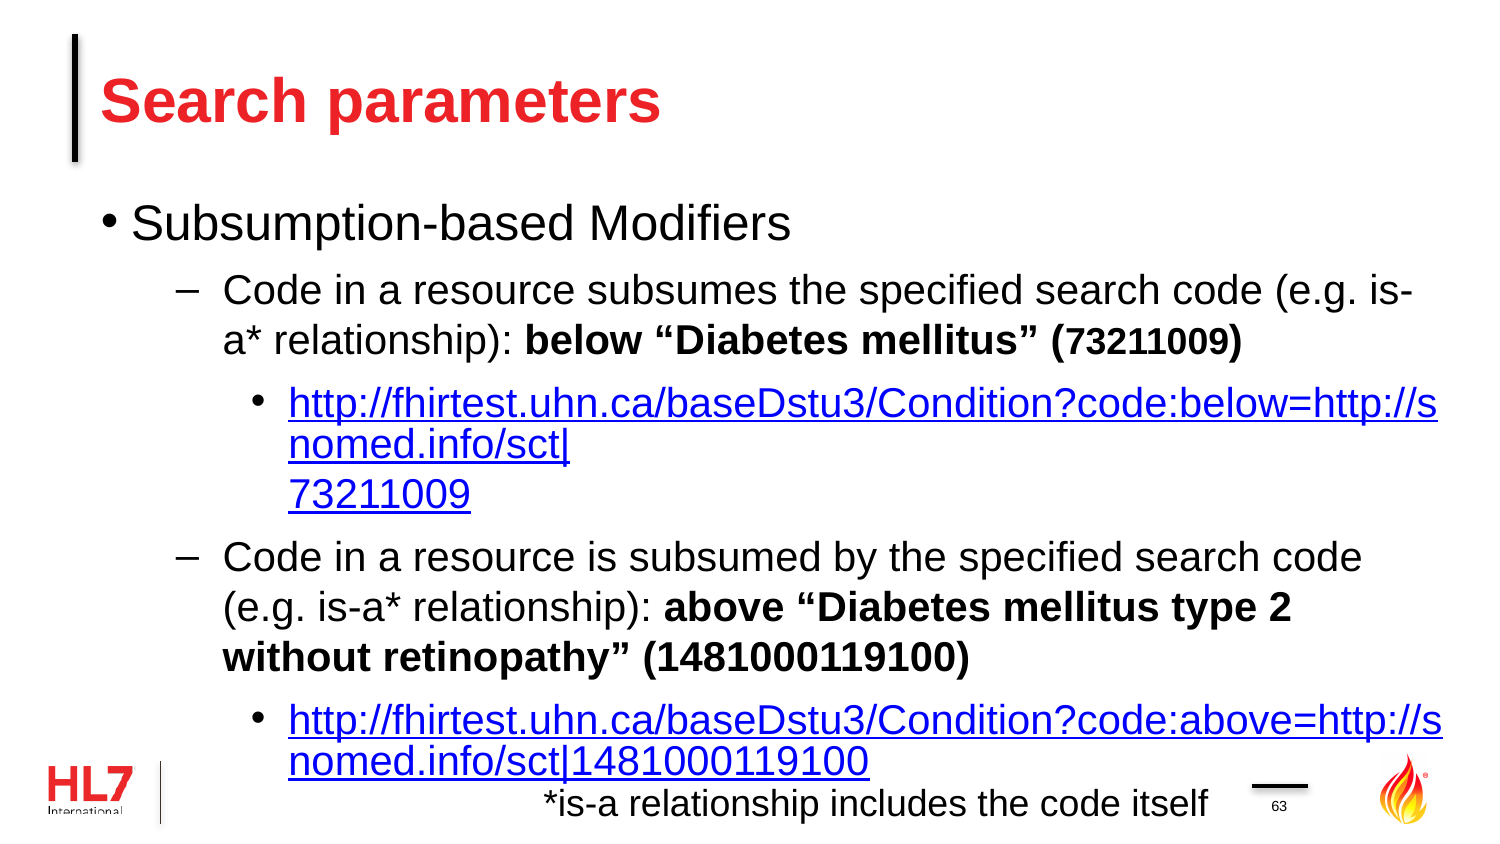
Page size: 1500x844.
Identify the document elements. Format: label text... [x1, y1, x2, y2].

picture [1380, 753, 1428, 824]
list Subsumption-based Modifiers Code in a resource subsumes the specified search code (e.g. is-a* relationship): below “Diabetes mellitus” (73211009) http://fhirtest.uhn.ca/baseDstu3/Condition?code:below=http://snomed.info/sct|73211009 Code in a resource is subsumed by the specified search code (e.g. is-a* relationship): above “Diabetes mellitus type 2 without retinopathy” (1481000119100) http://fhirtest.uhn.ca/baseDstu3/Condition?code:above=http://snomed.info/sct|1481000119100 [100, 190, 1451, 671]
title Search parameters [100, 33, 1451, 163]
text_box *is-a relationship includes the code itself [528, 771, 1302, 832]
